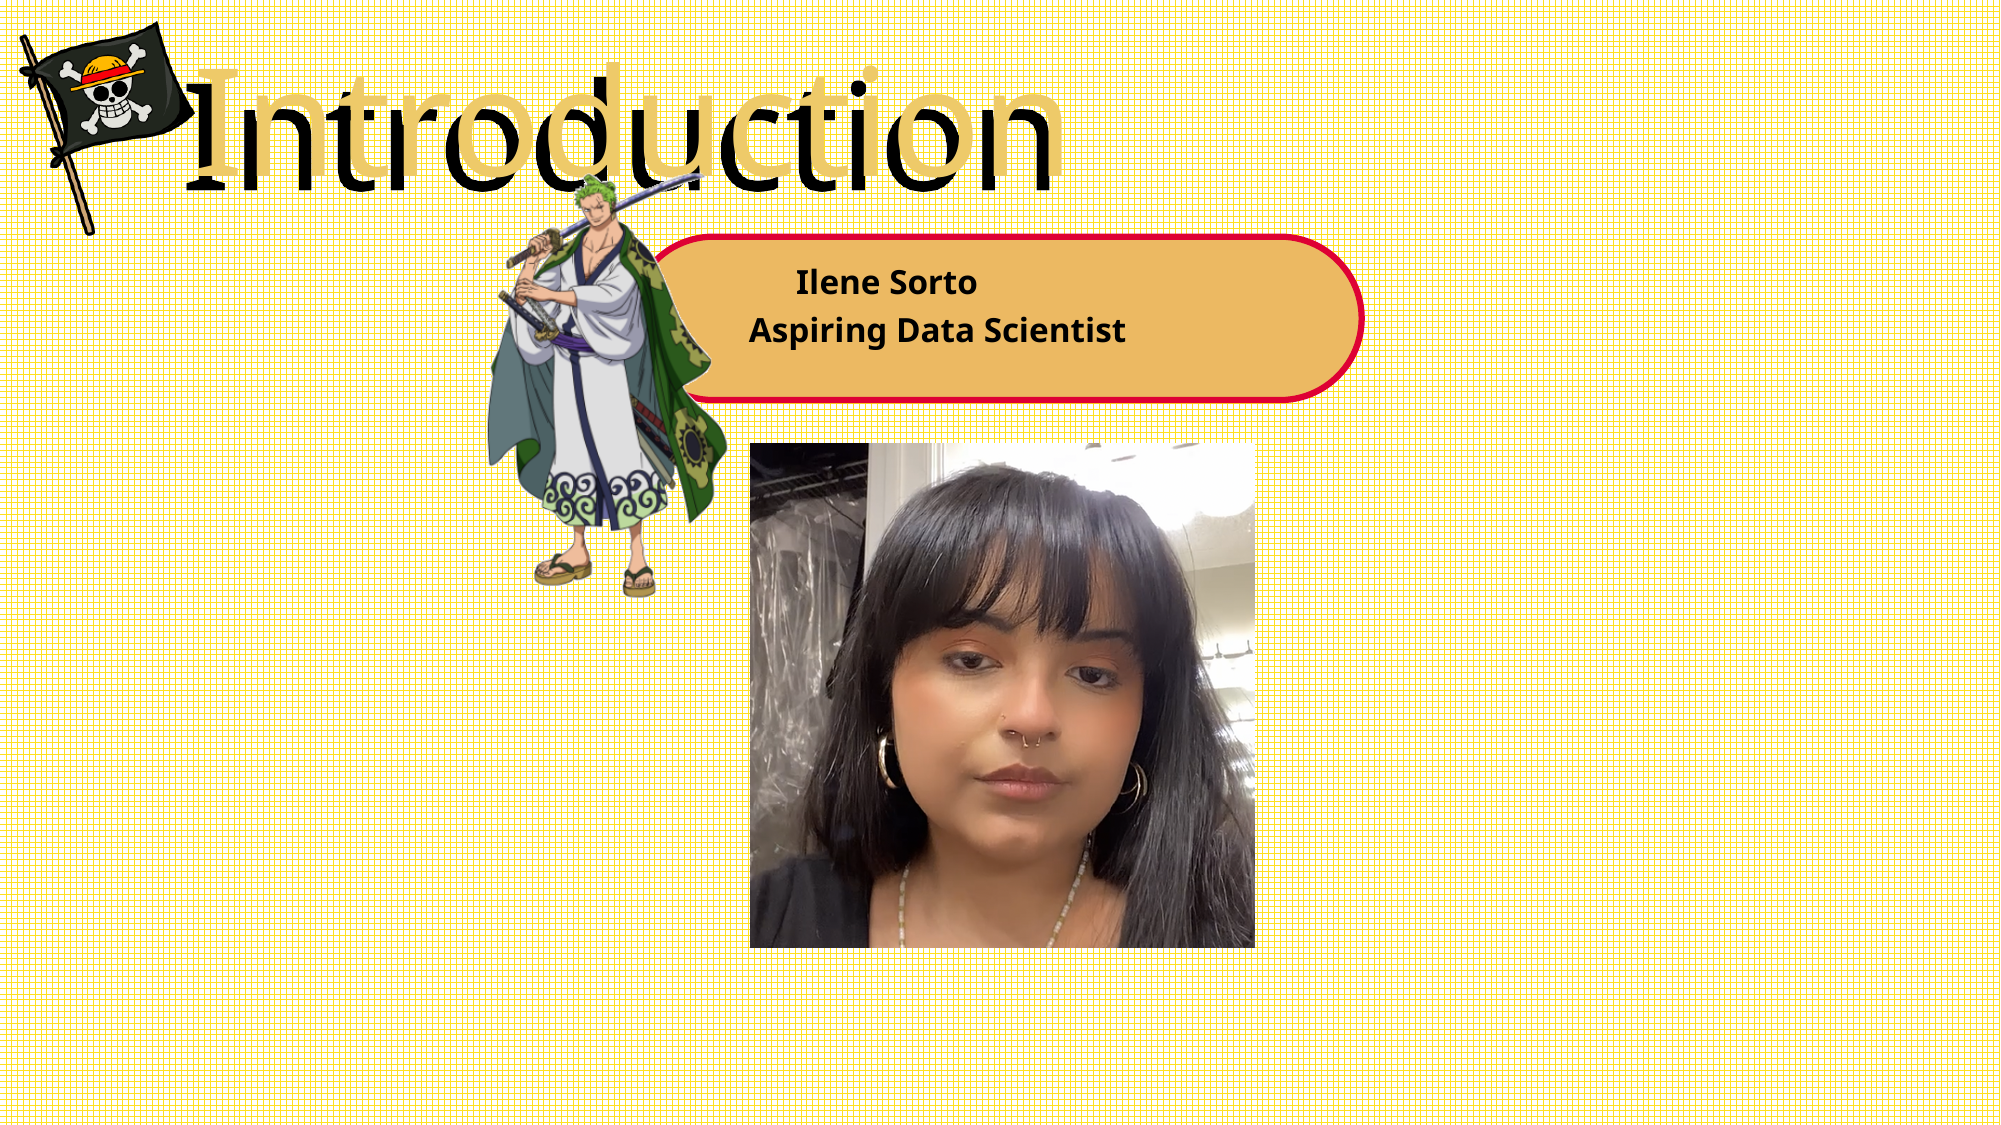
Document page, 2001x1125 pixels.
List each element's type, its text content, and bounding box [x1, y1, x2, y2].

picture [328, 115, 1255, 948]
text_box Introduction [209, 19, 1591, 237]
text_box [868, 236, 1362, 401]
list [0, 1, 209, 254]
